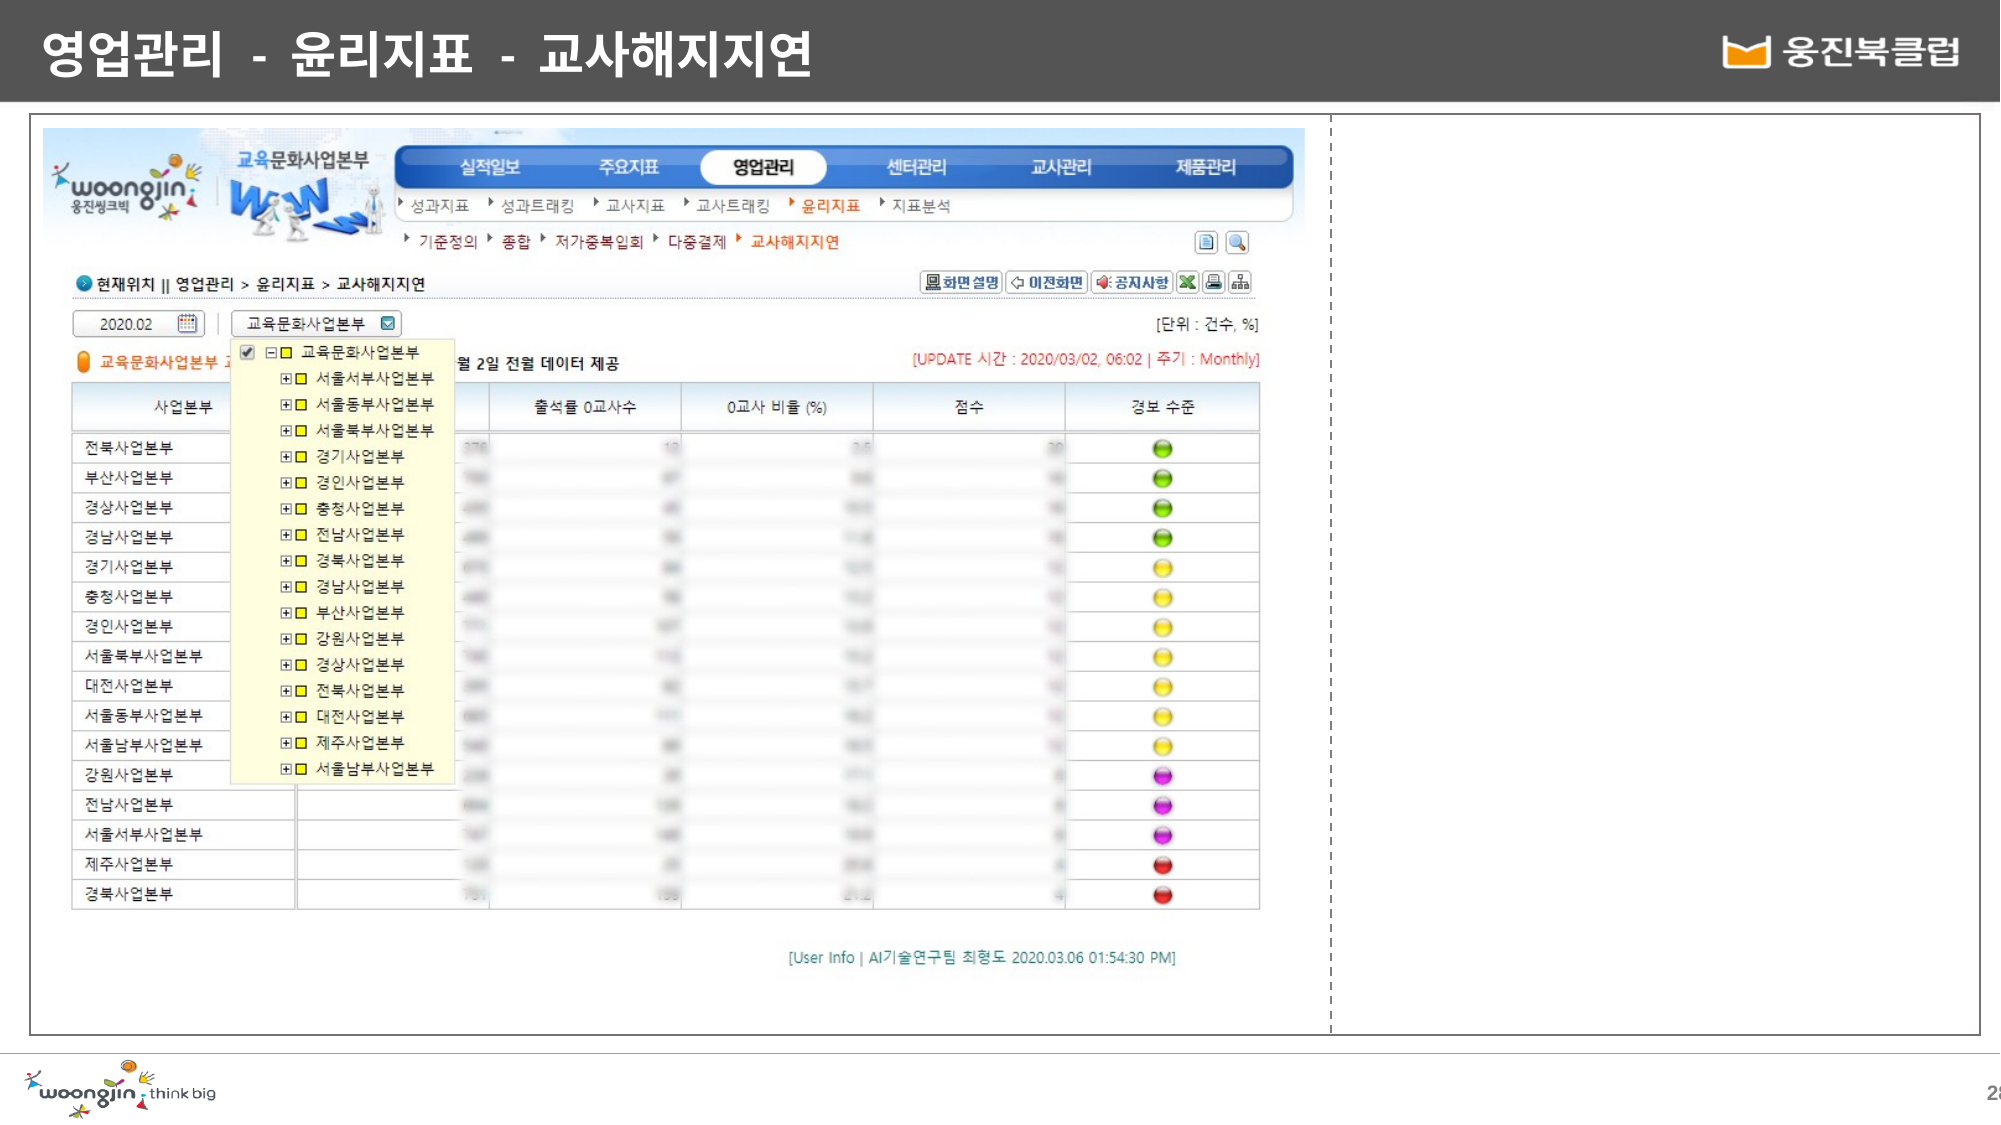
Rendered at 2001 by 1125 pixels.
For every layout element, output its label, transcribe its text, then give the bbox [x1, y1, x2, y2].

title 영업관리 - 윤리지표 - 교사해지지연 [29, 10, 1717, 97]
picture [0, 0, 2000, 1053]
picture [0, 1054, 2000, 1125]
text_box [29, 113, 1981, 1036]
